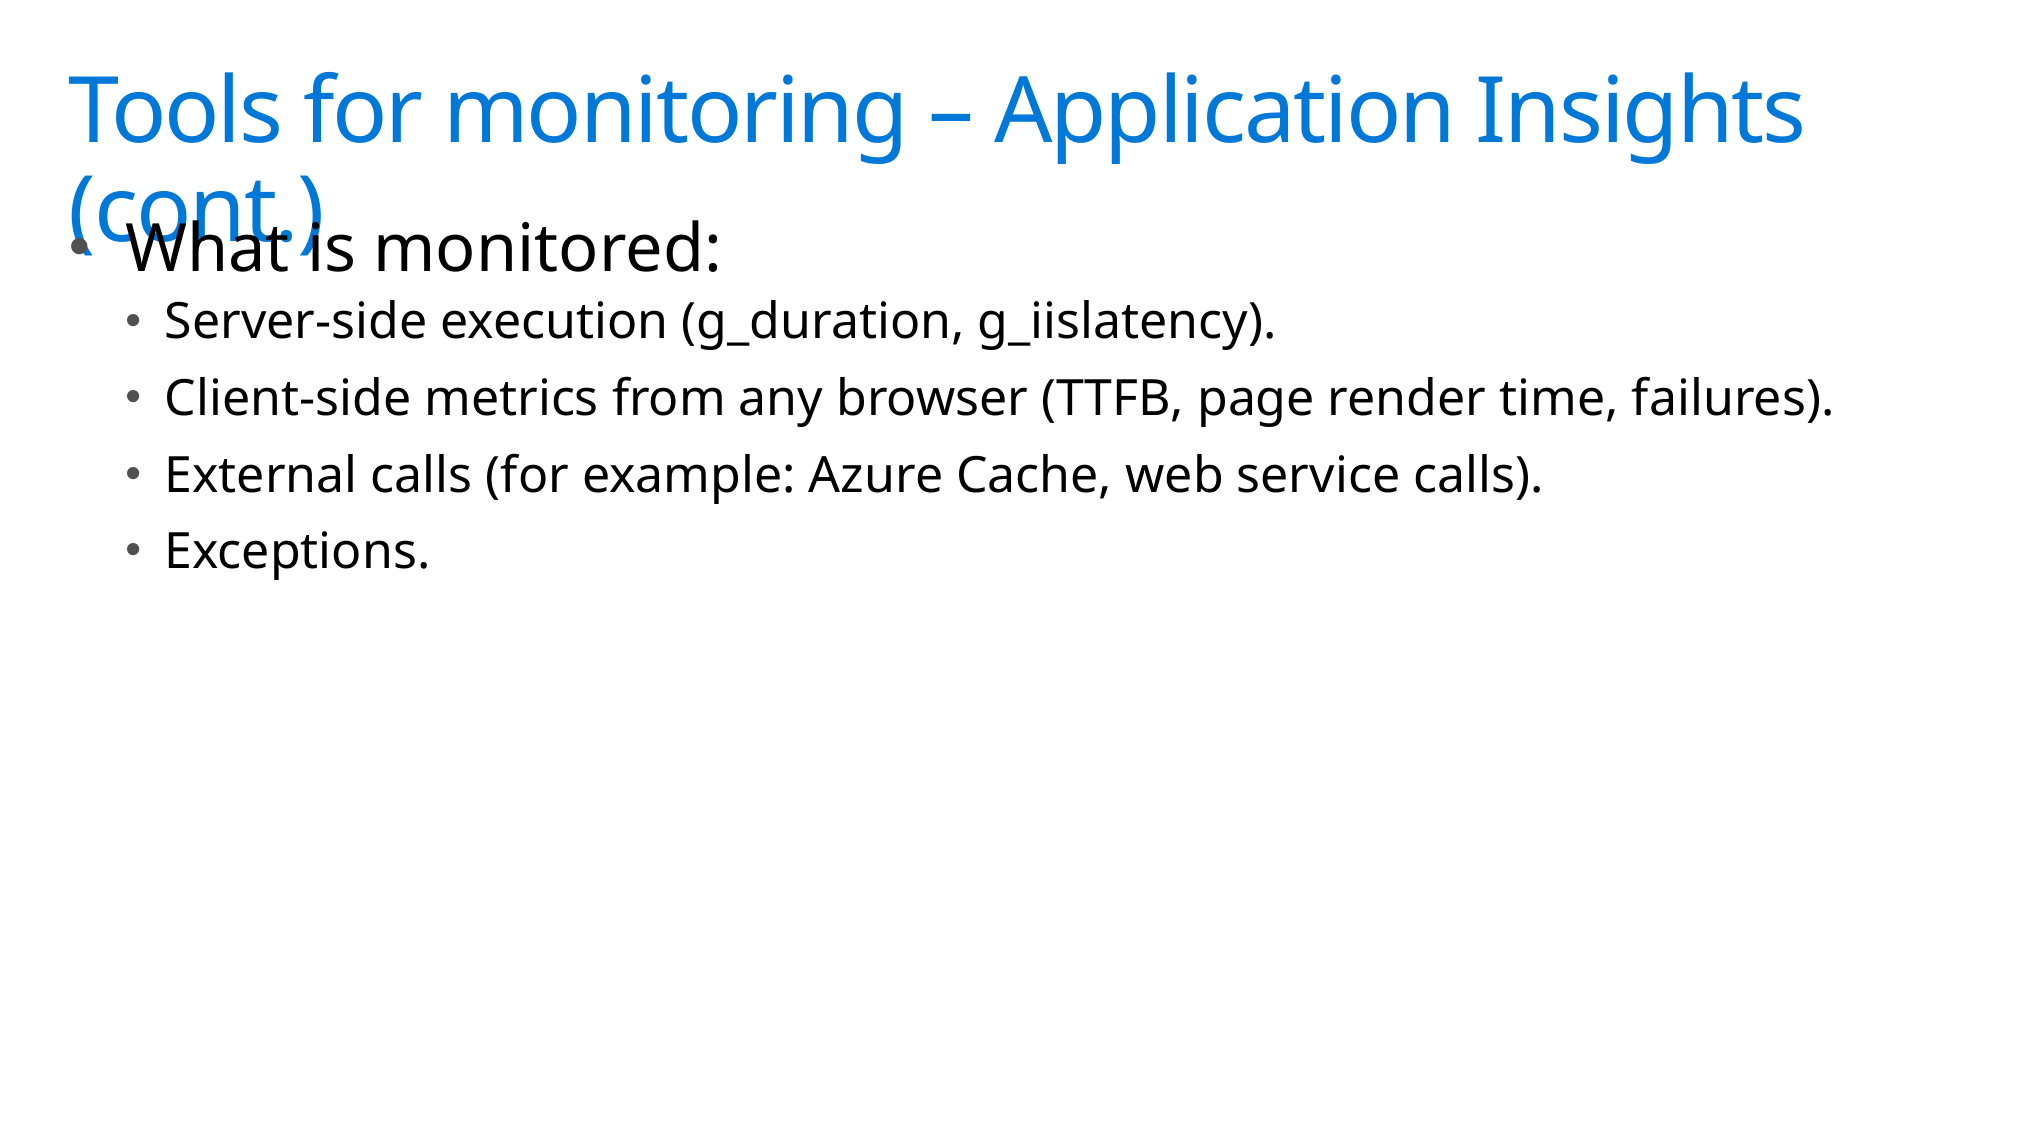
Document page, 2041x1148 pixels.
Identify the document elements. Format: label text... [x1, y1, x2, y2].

list What is monitored: Server-side execution (g_duration, g_iislatency). Client-side metrics from any browser (TTFB, page render time, failures). External calls (for example: Azure Cache, web service calls). Exceptions. [45, 198, 1996, 607]
title Tools for monitoring – Application Insights (cont.) [45, 48, 1996, 198]
